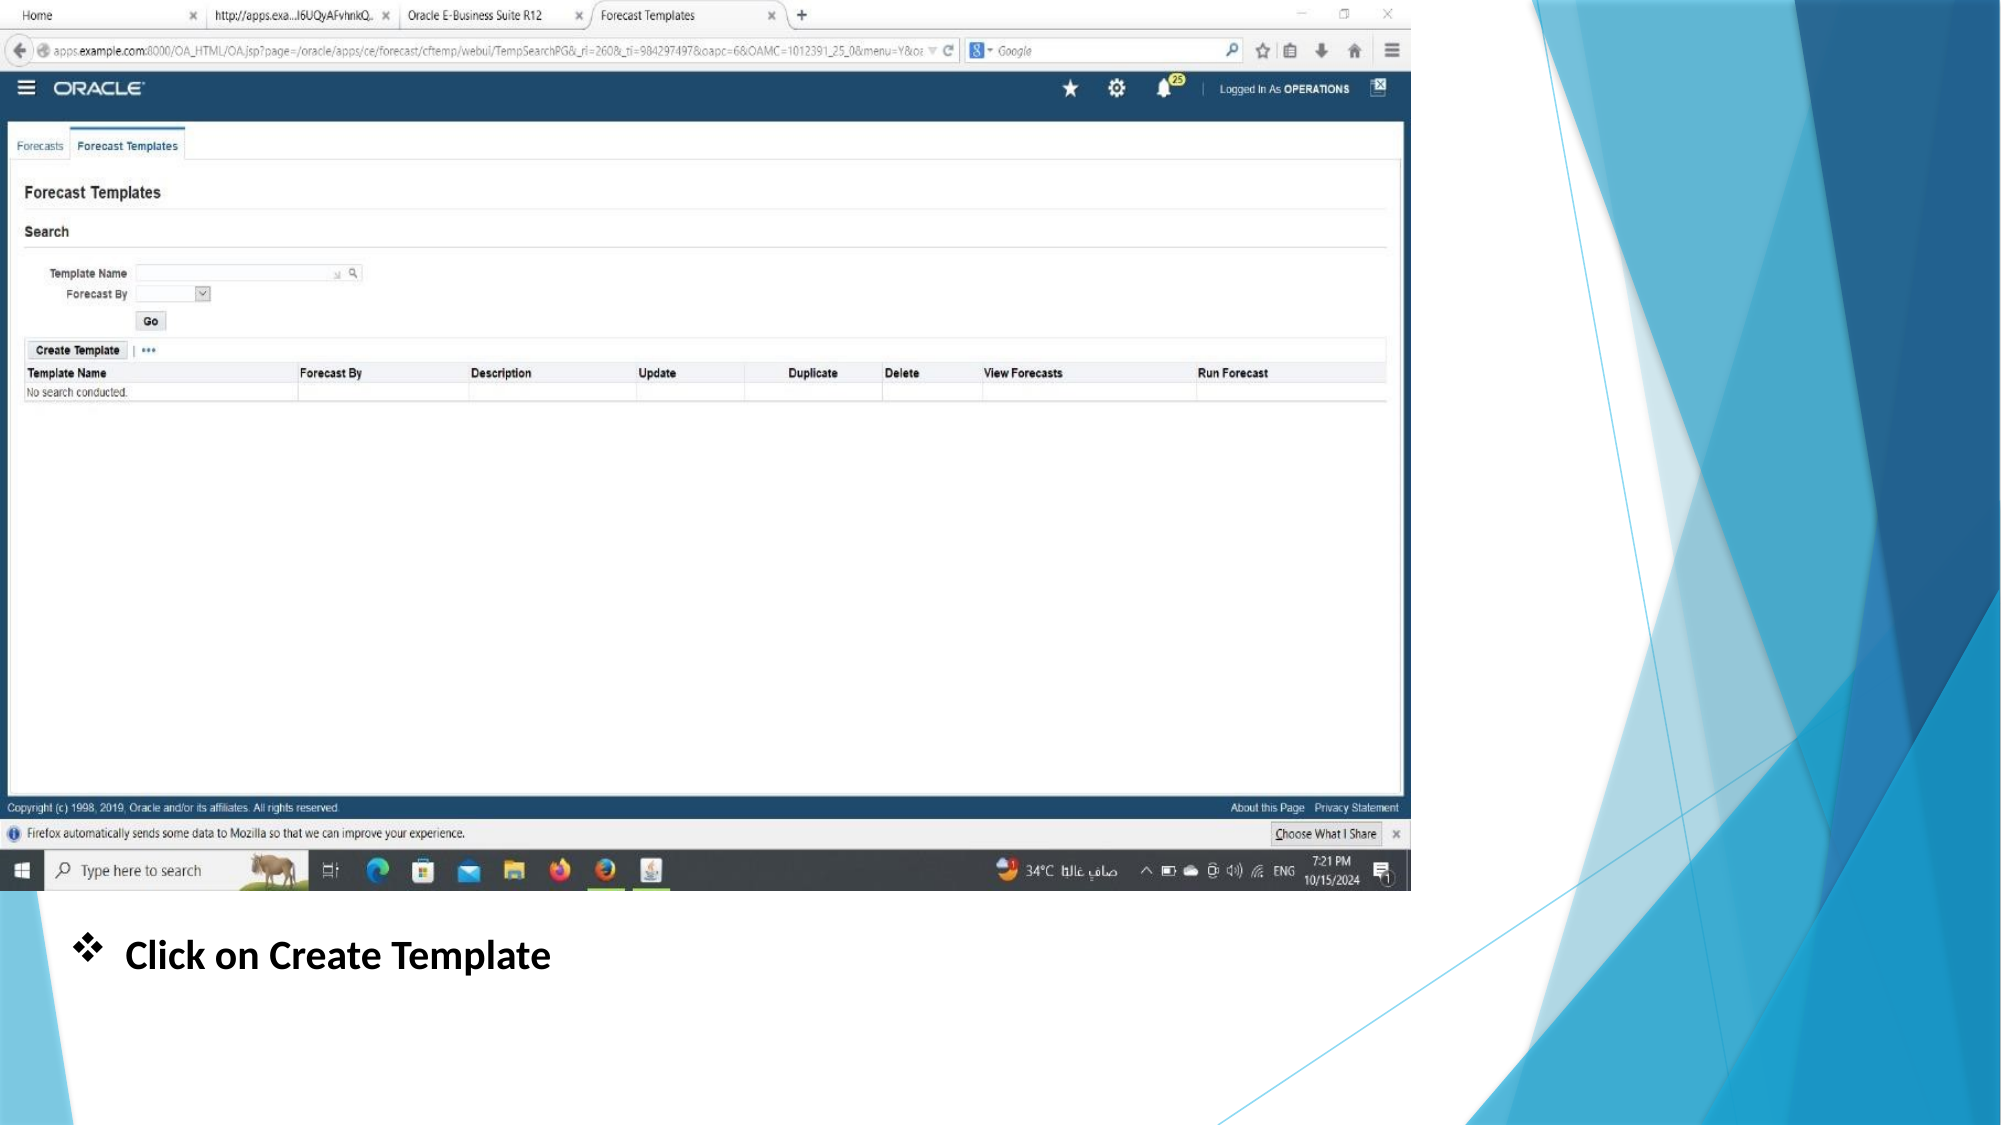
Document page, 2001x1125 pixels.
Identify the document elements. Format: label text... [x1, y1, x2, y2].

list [0, 0, 1411, 891]
title Click on Create Template [54, 916, 1465, 1125]
